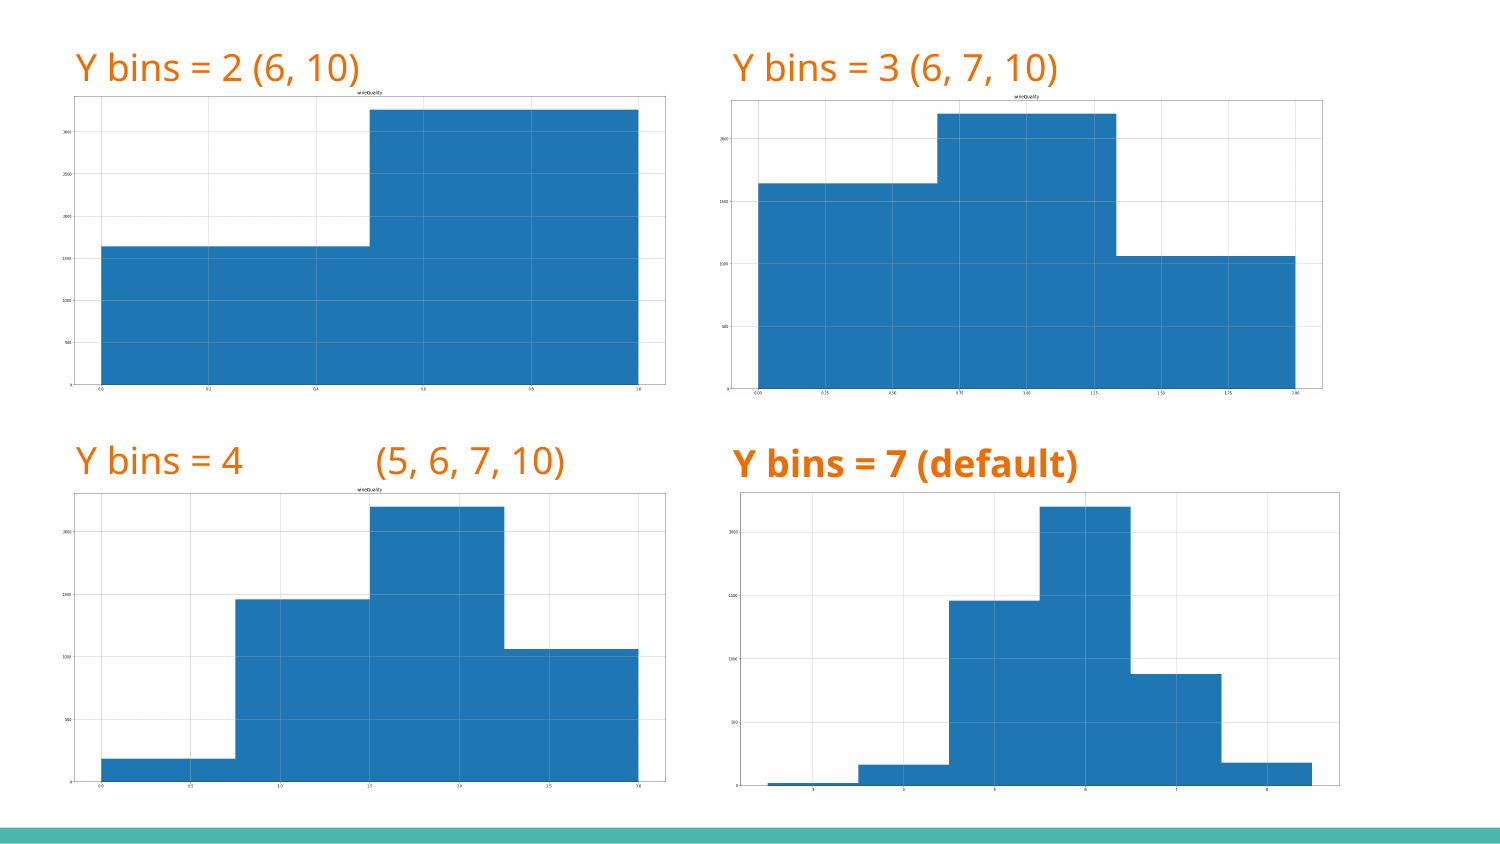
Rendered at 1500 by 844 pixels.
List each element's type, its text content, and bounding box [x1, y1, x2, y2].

title Y bins = 2 (6, 10) [60, 29, 669, 87]
picture [717, 92, 1326, 397]
picture [725, 489, 1343, 794]
picture [60, 87, 669, 393]
title Y bins = 3 (6, 7, 10) [717, 29, 1372, 91]
picture [60, 485, 669, 791]
title Y bins = 7 (default) [717, 425, 1489, 487]
title Y bins = 4 (5, 6, 7, 10) [60, 421, 844, 507]
